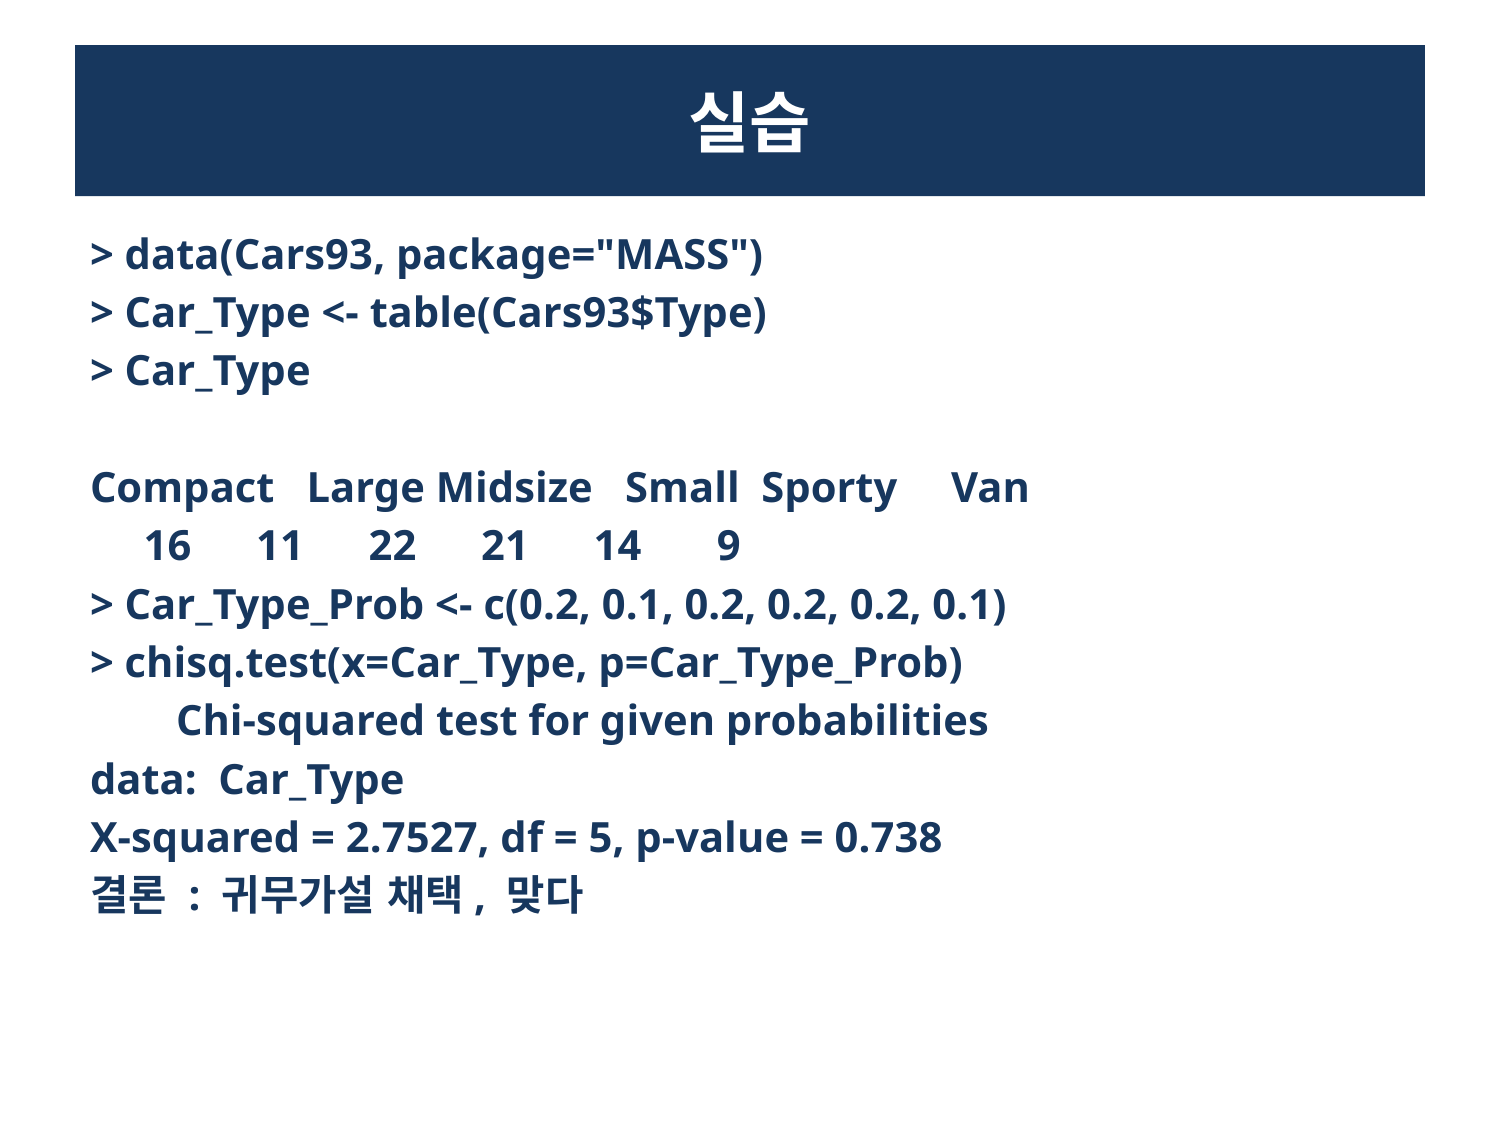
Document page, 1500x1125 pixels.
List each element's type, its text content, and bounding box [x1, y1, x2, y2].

list > data(Cars93, package="MASS") > Car_Type <- table(Cars93$Type) > Car_Type Compact Large Midsize Small Sporty Van 16 11 22 21 14 9 > Car_Type_Prob <- c(0.2, 0.1, 0.2, 0.2, 0.2, 0.1) > chisq.test(x=Car_Type, p=Car_Type_Prob) Chi-squared test for given probabilities data: Car_Type X-squared = 2.7527, df = 5, p-value = 0.738 결론 : 귀무가설 채택, 맞다 [75, 219, 1425, 1005]
title 실습 [75, 45, 1425, 197]
